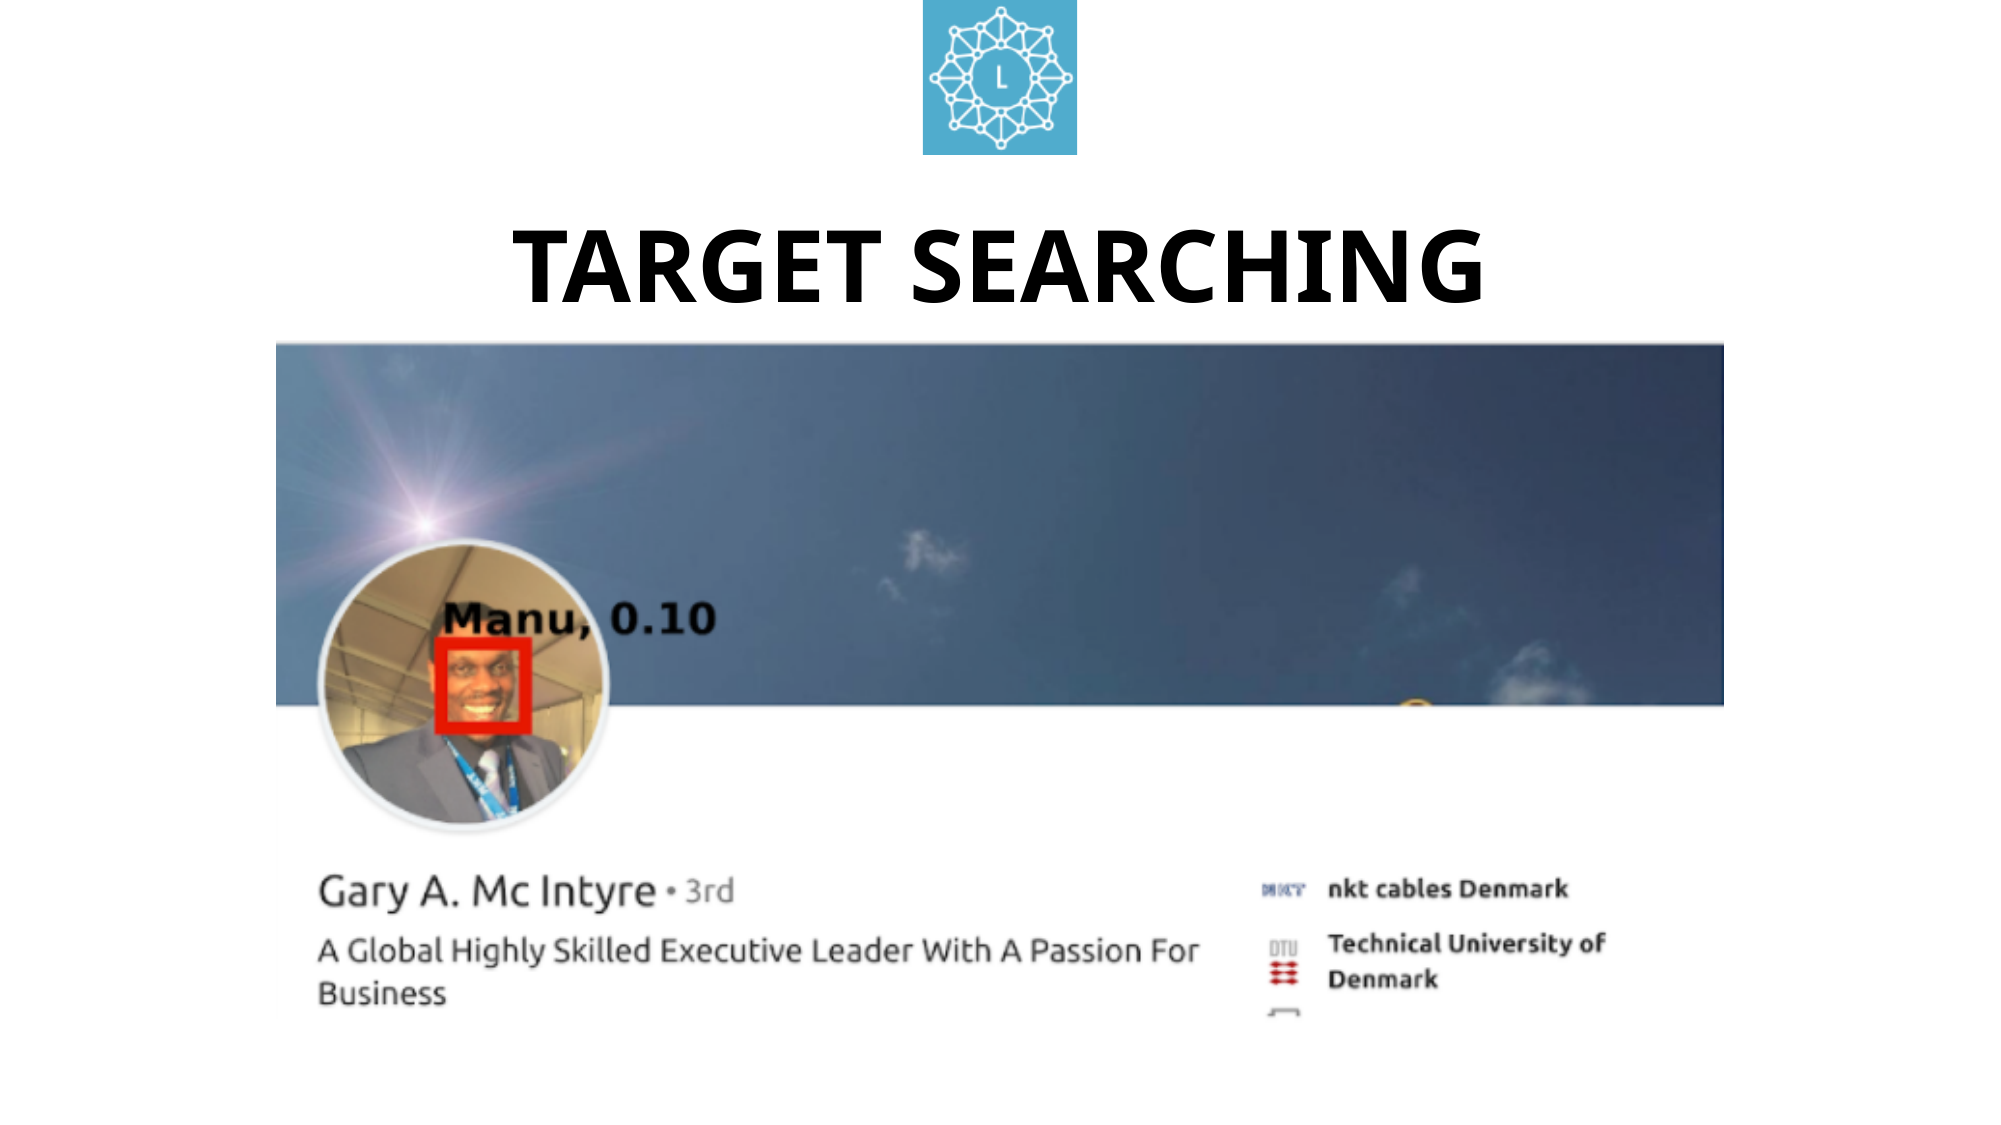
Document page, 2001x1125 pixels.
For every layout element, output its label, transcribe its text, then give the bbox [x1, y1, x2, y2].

picture [922, 0, 1078, 155]
text_box TARGET SEARCHING [0, 194, 2000, 319]
picture [275, 340, 1725, 1083]
